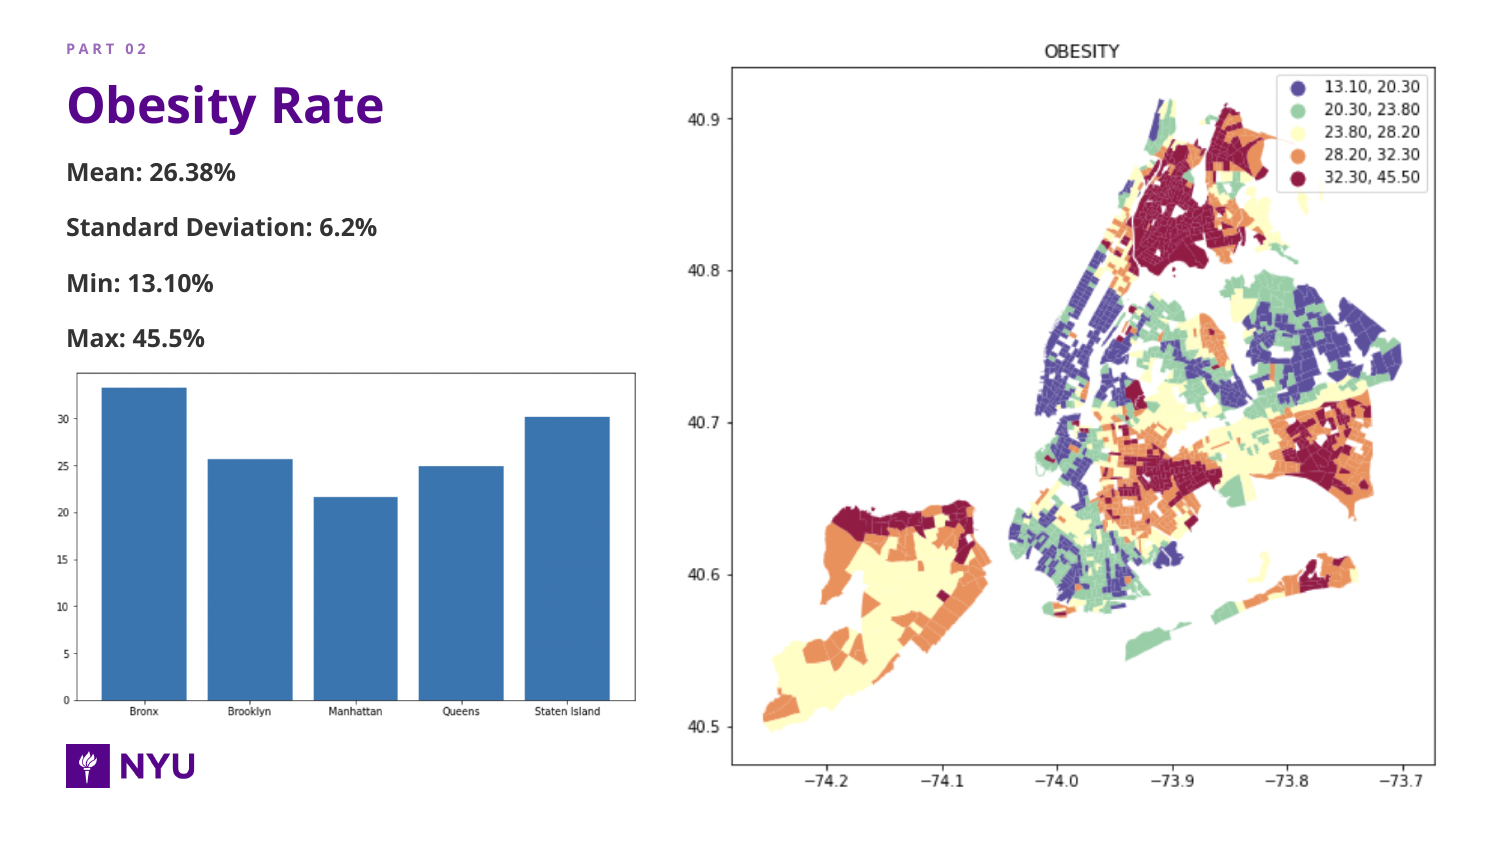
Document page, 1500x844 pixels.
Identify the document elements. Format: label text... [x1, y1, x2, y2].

list Mean: 26.38% Standard Deviation: 6.2% Min: 13.10% Max: 45.5% [51, 137, 638, 361]
picture [50, 365, 649, 722]
picture [66, 744, 195, 788]
title Obesity Rate [51, 24, 565, 137]
text_box P A R T 0 2 [51, 24, 451, 76]
picture [661, 24, 1476, 803]
